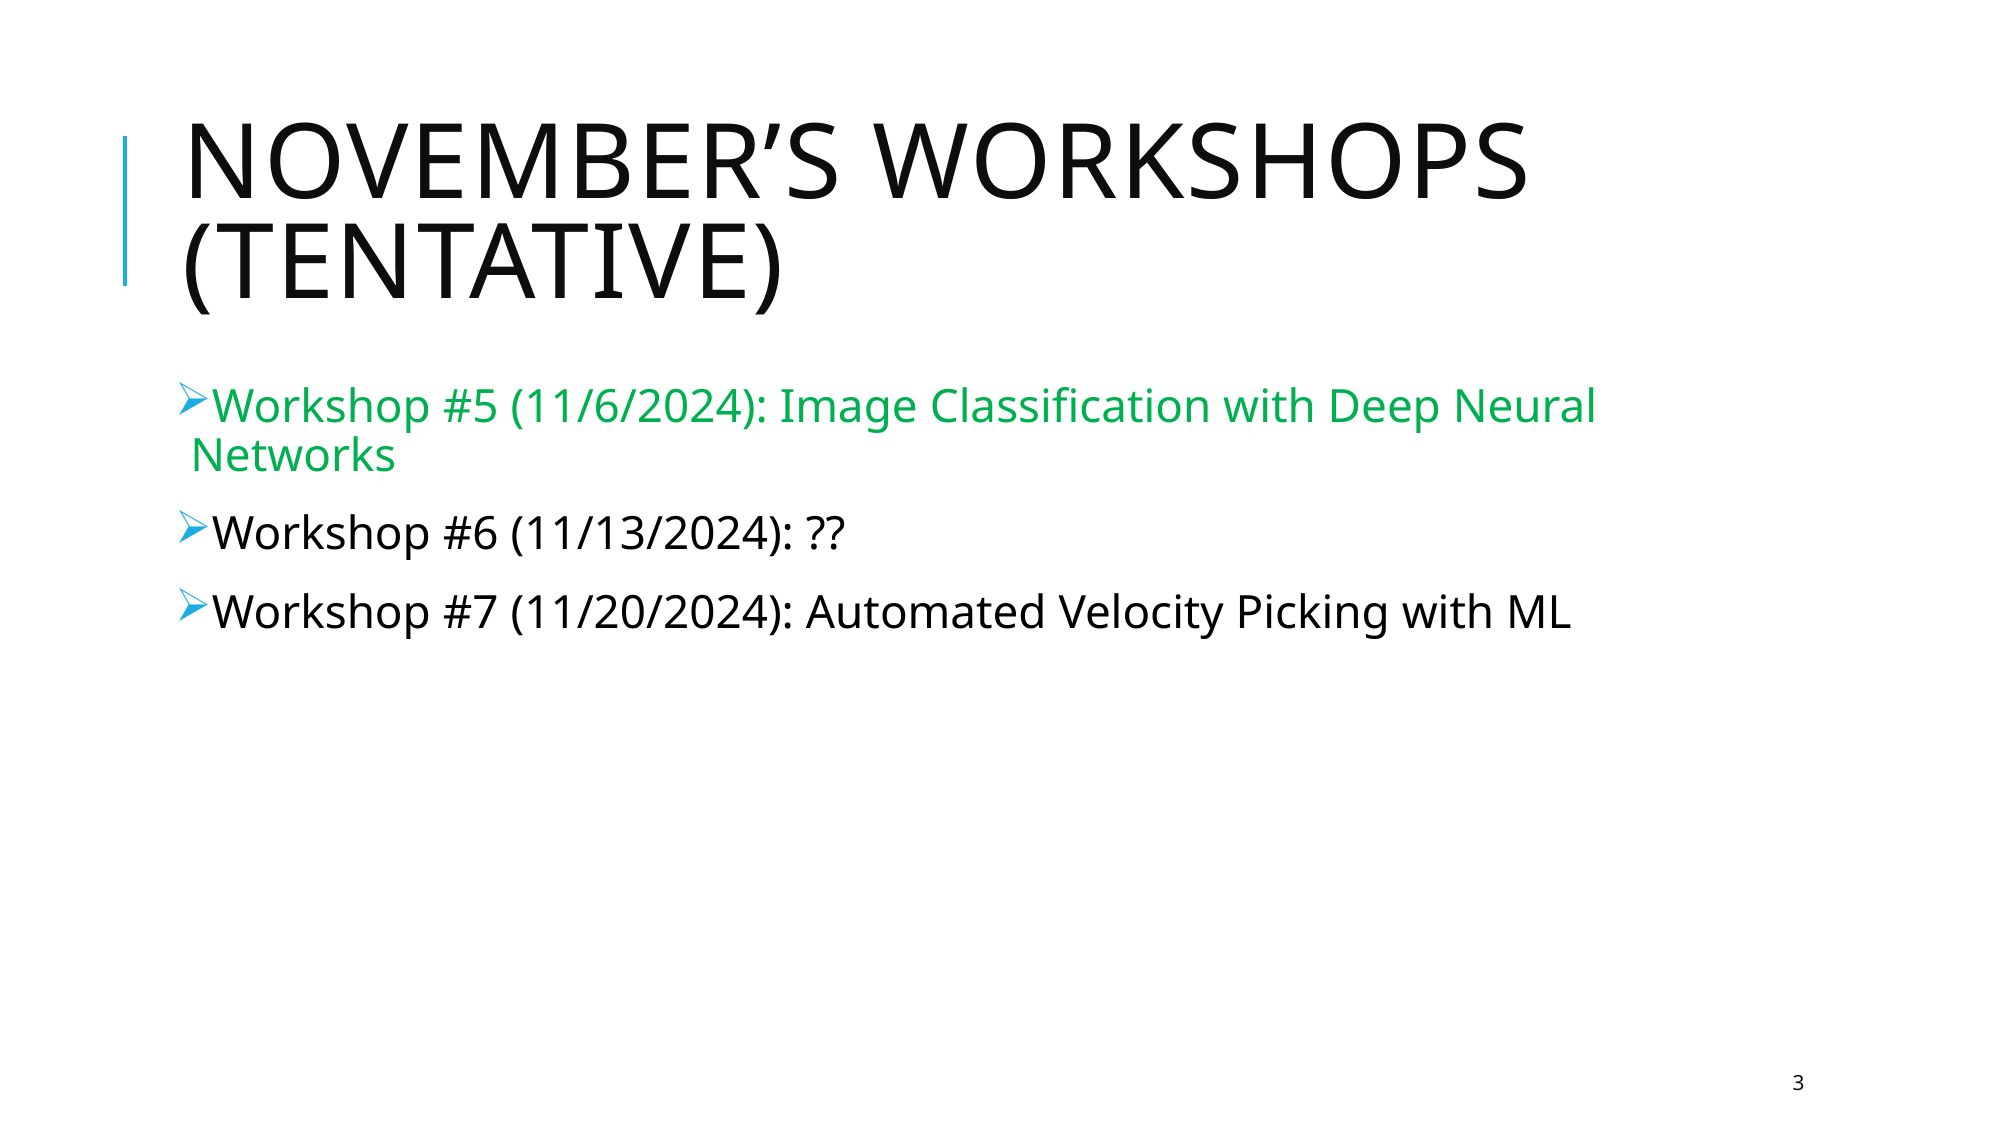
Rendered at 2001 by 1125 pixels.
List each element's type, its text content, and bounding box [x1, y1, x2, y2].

slide_number 3 [1777, 1061, 1938, 1107]
list Workshop #5 (11/6/2024): Image Classification with Deep Neural Networks Workshop #6 (11/13/2024): ?? Workshop #7 (11/20/2024): Automated Velocity Picking with ML [168, 375, 1763, 1035]
title November’s Workshops (Tentative) [168, 96, 1763, 342]
